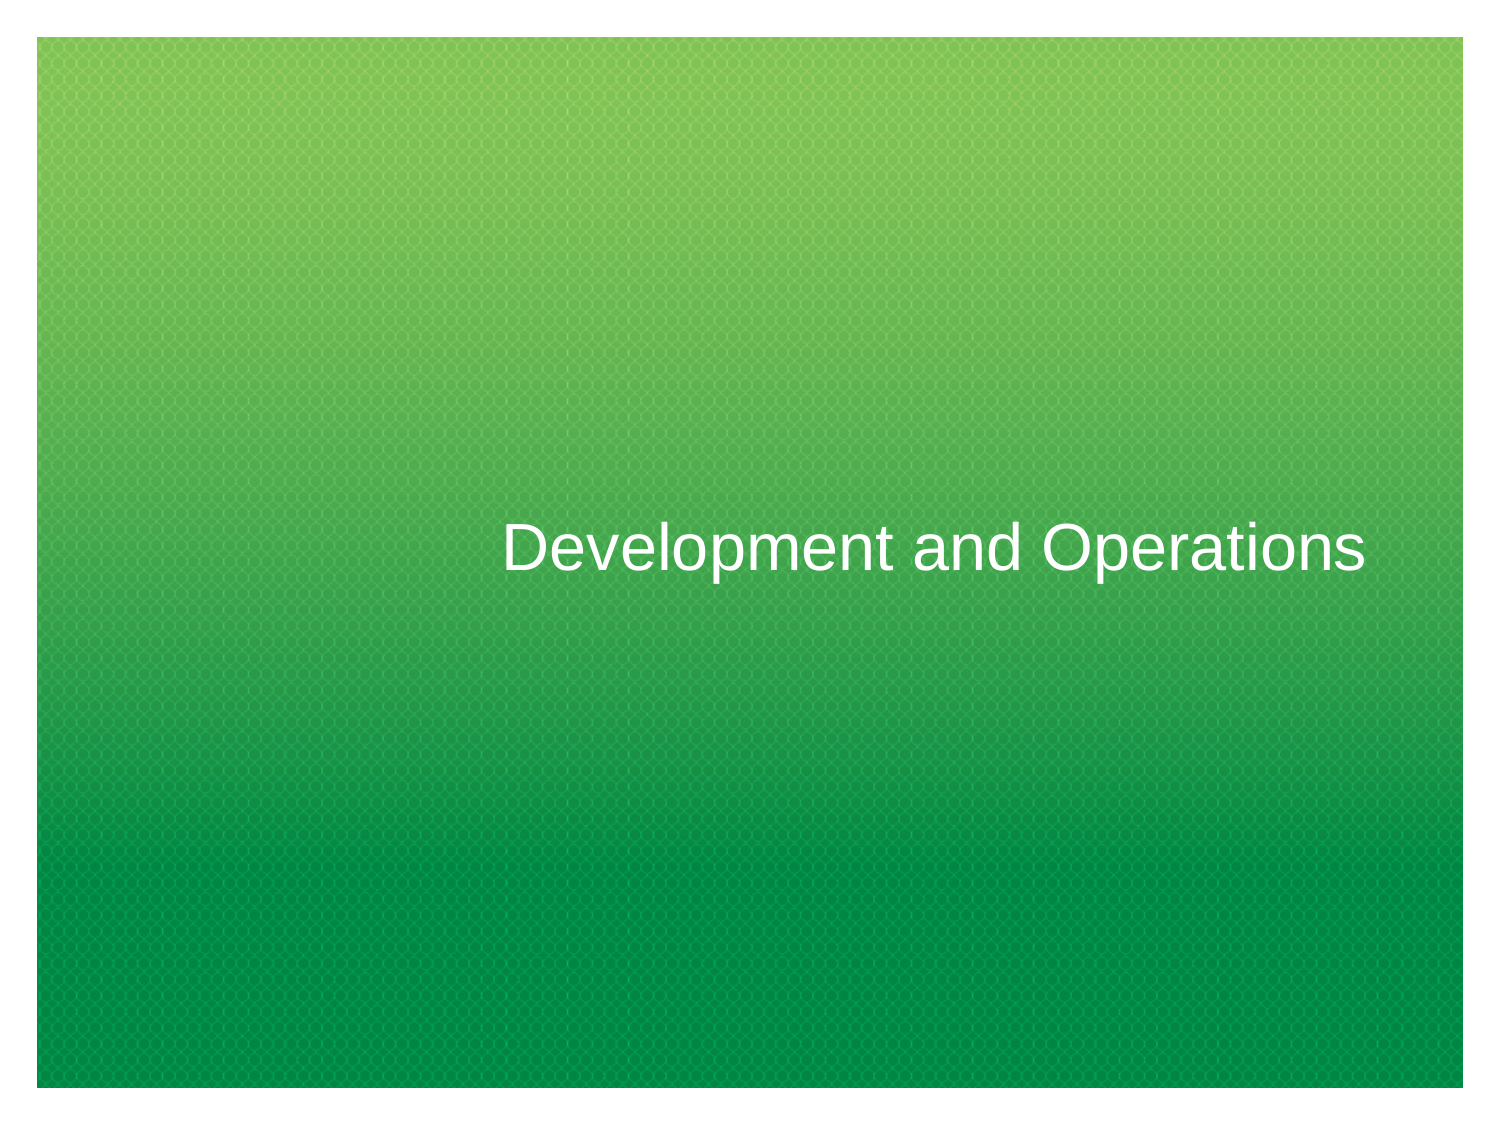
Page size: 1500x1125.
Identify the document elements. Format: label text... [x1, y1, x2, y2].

picture [37, 37, 1463, 1088]
text_box Development and Operations [135, 450, 1369, 638]
